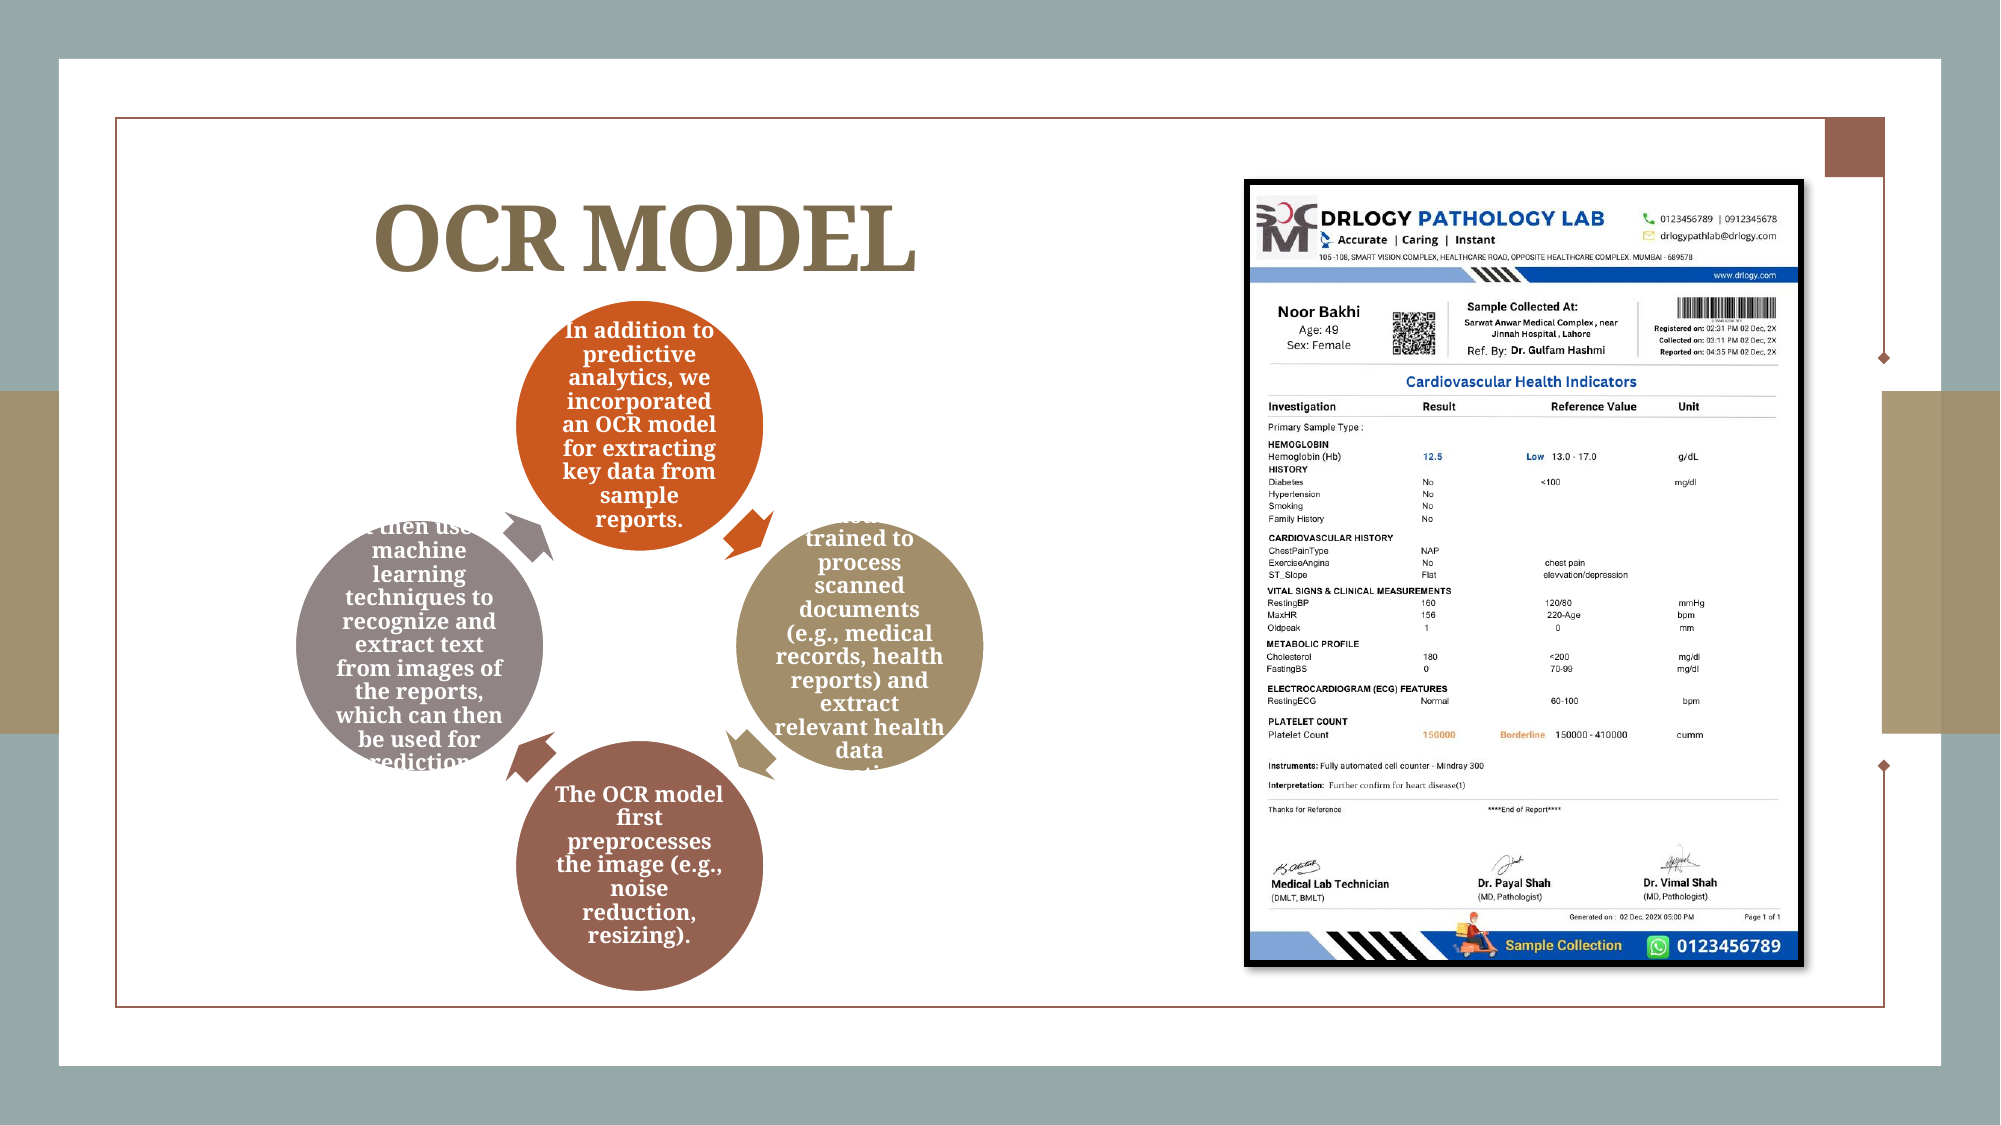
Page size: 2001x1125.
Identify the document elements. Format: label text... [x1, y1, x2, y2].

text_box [104, 321, 1176, 970]
title OCR MODEL [286, 80, 1004, 299]
picture [1249, 184, 1799, 961]
